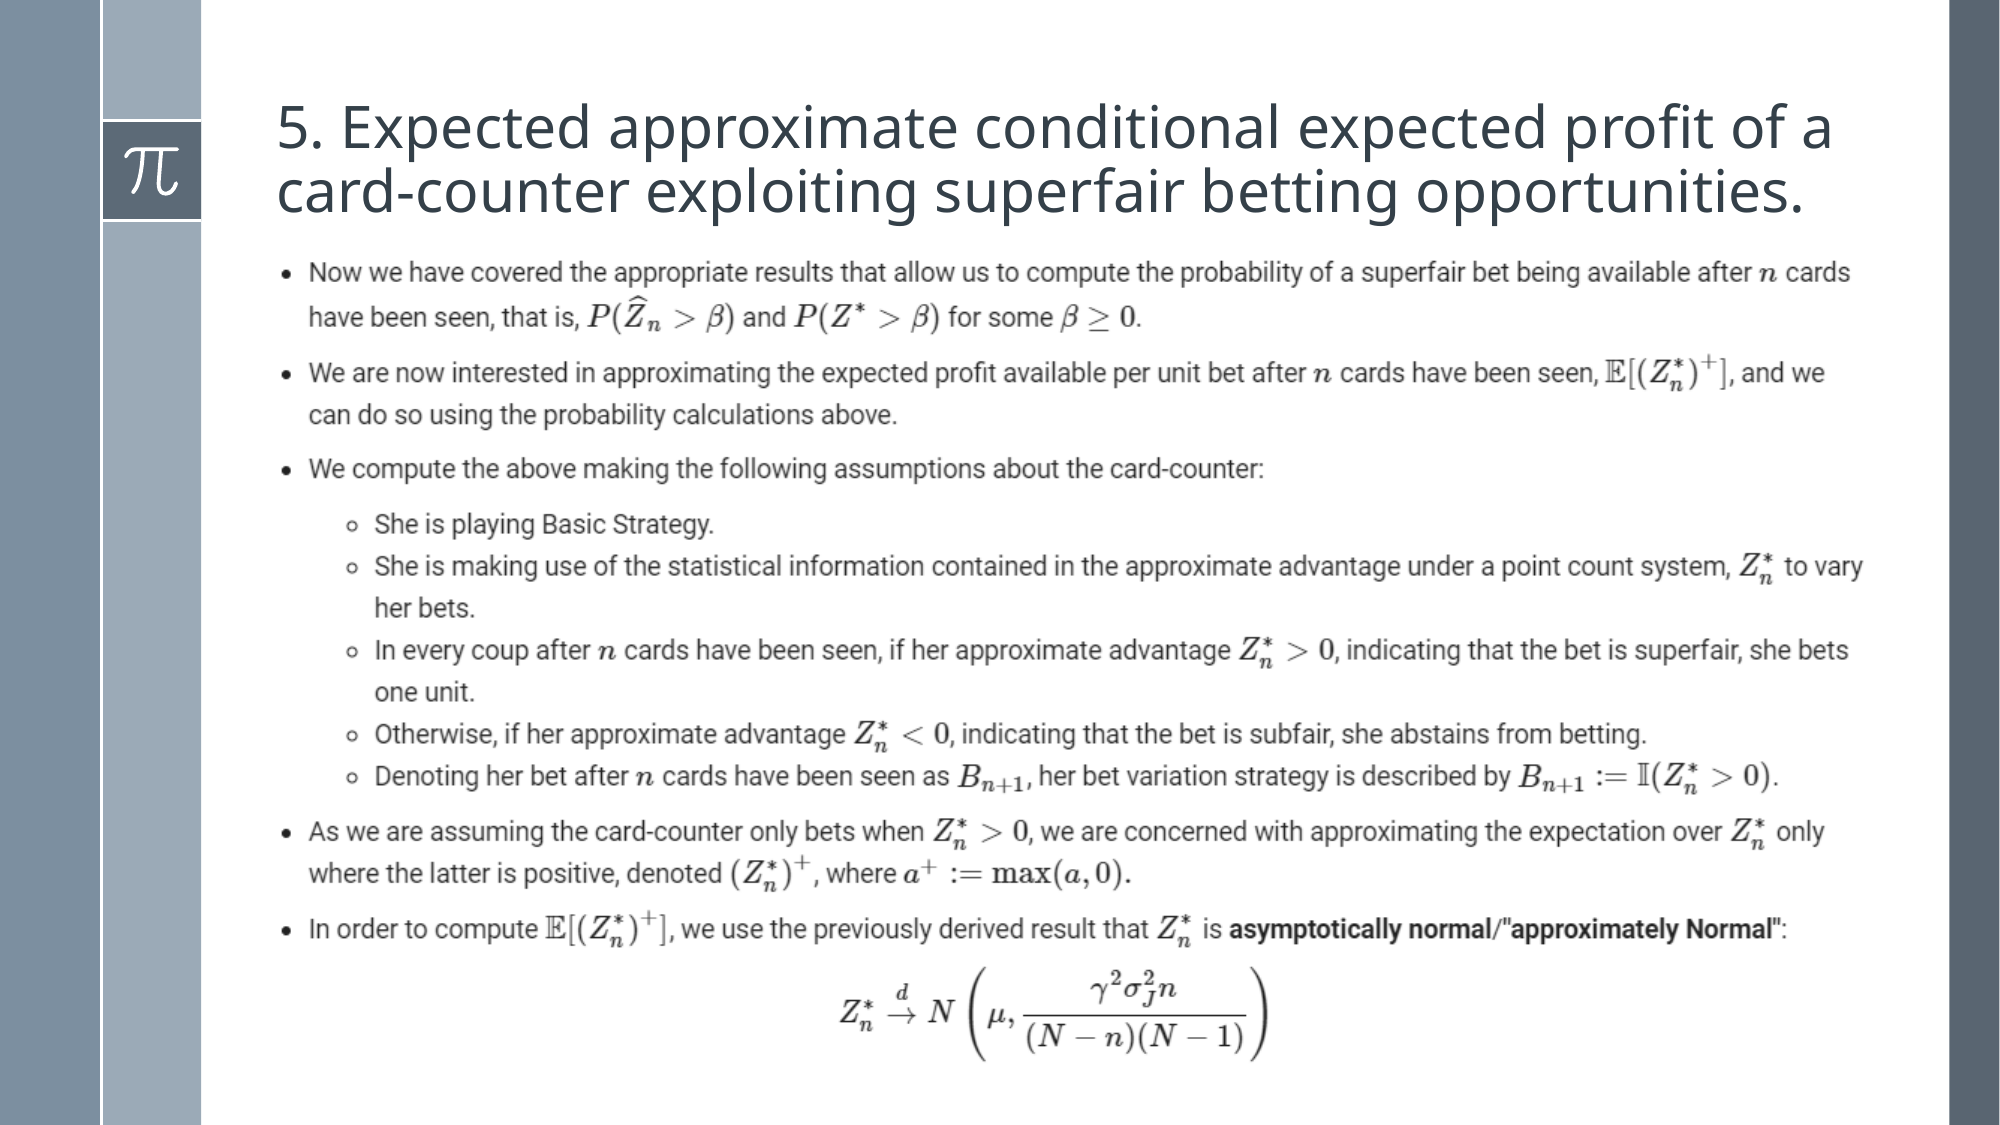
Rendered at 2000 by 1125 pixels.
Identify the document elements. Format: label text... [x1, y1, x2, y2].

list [261, 255, 1871, 1069]
title 5. Expected approximate conditional expected profit of a card-counter exploiting superfair betting opportunities. [261, 29, 1867, 233]
